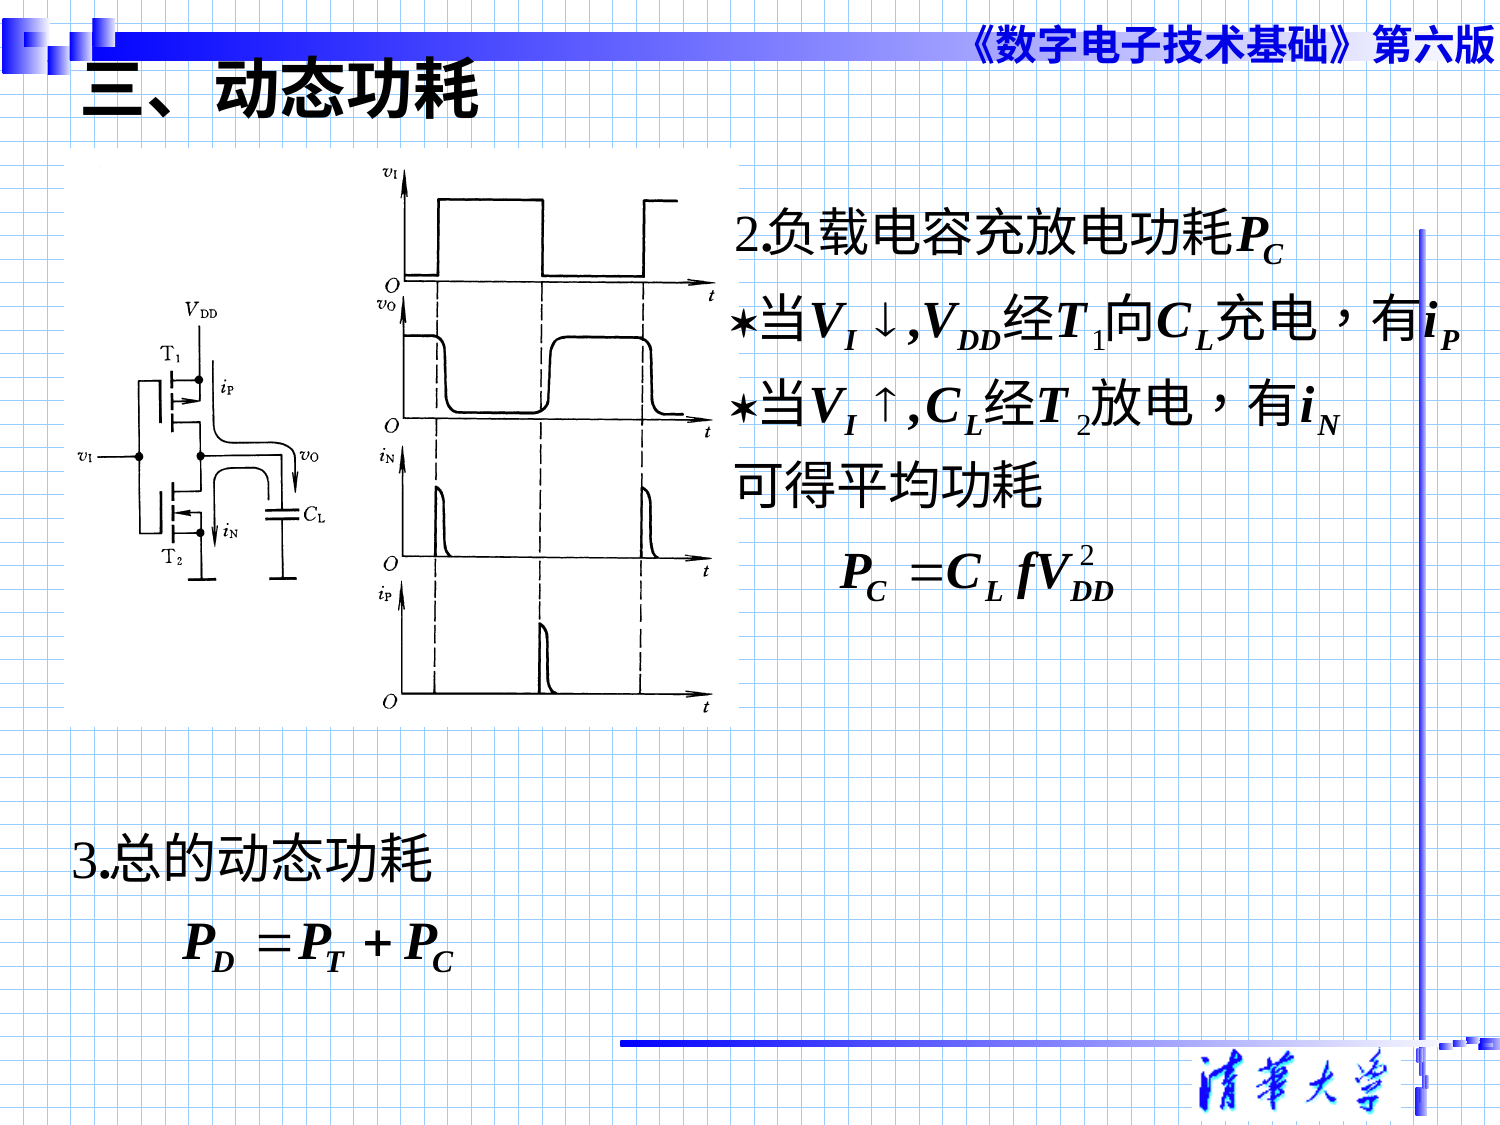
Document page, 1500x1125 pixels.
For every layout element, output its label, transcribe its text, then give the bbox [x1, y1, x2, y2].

picture [1192, 1046, 1401, 1121]
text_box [726, 196, 1476, 692]
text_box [64, 822, 467, 985]
picture [64, 148, 739, 727]
title 三、动态功耗 [64, 54, 1415, 194]
